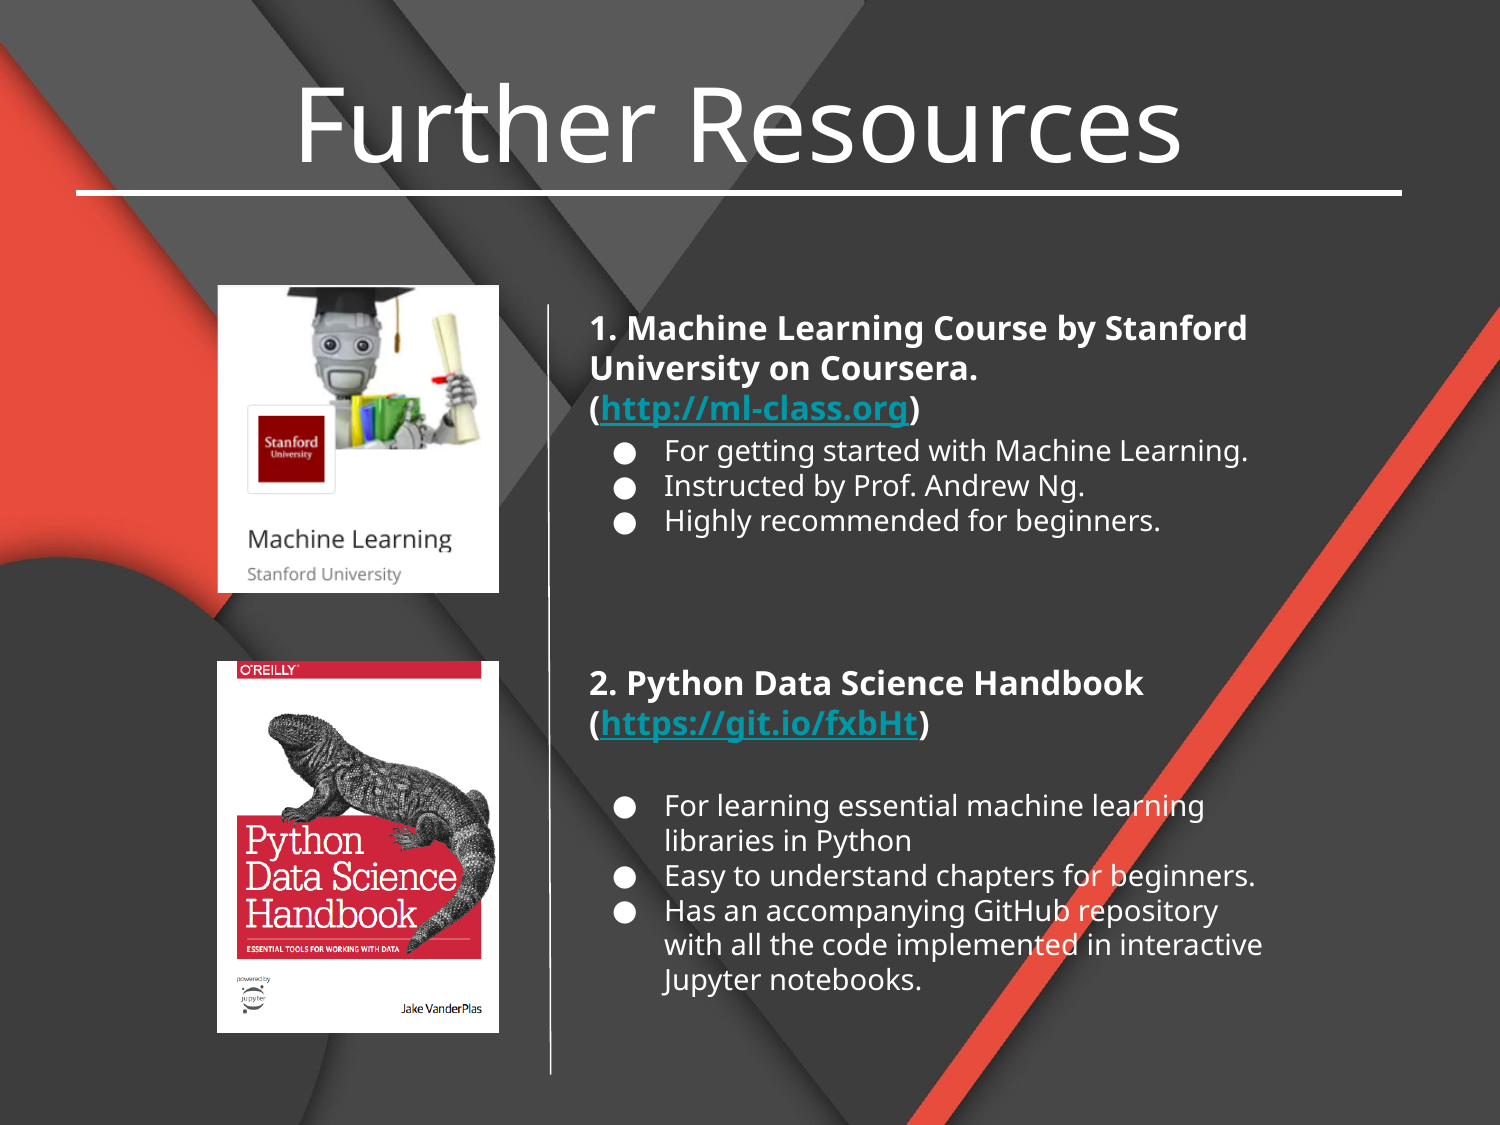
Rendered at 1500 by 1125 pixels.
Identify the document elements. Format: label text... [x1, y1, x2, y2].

text_box 2. Python Data Science Handbook (https://git.io/fxbHt) For learning essential machine learning libraries in Python Easy to understand chapters for beginners. Has an accompanying GitHub repository with all the code implemented in interactive Jupyter notebooks. [574, 646, 1283, 1045]
text_box 1. Machine Learning Course by Stanford University on Coursera. (http://ml-class.org) For getting started with Machine Learning. Instructed by Prof. Andrew Ng. Highly recommended for beginners. [574, 292, 1283, 580]
title Further Resources [63, 31, 1414, 191]
picture [0, 0, 1500, 1125]
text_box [547, 304, 551, 1075]
